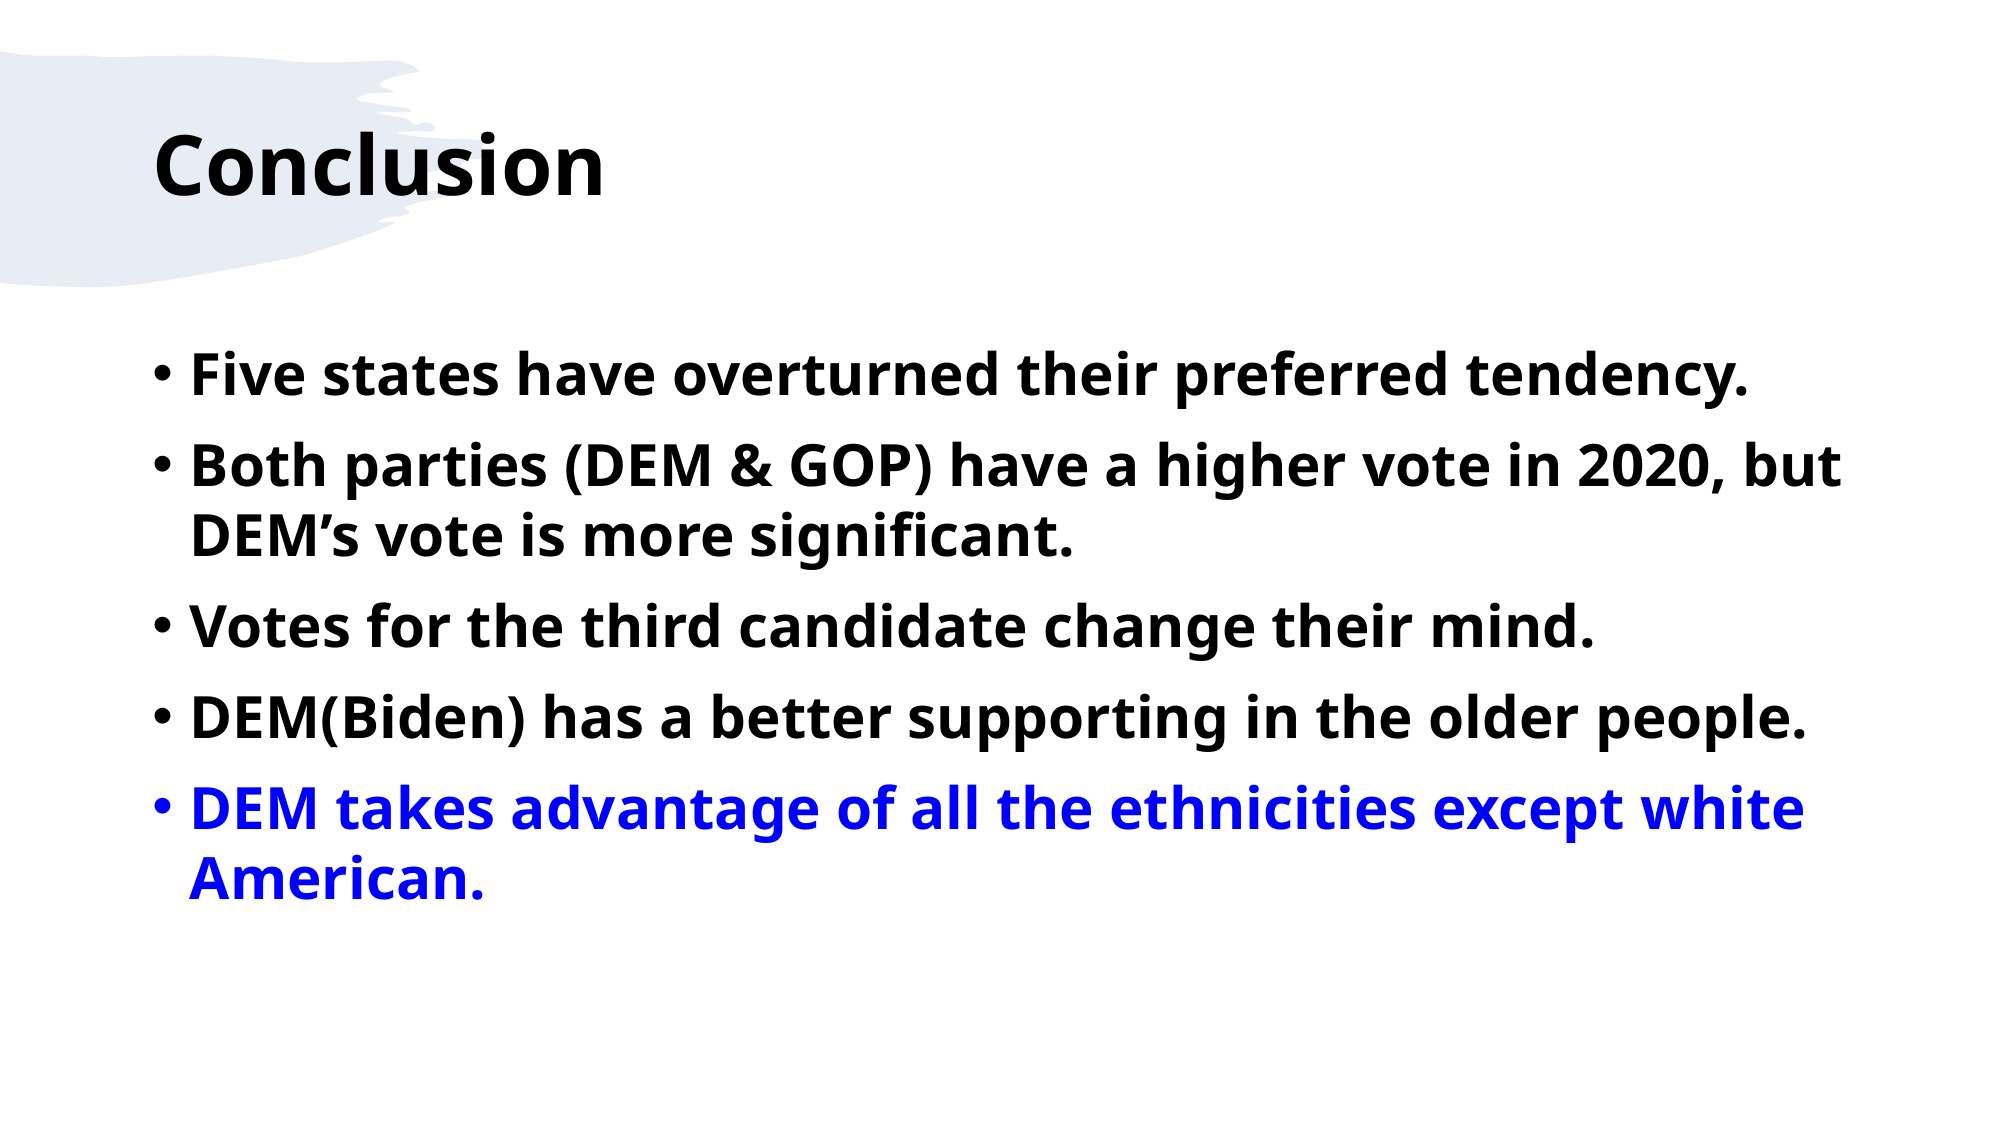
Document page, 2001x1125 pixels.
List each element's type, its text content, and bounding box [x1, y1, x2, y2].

title Conclusion [137, 59, 1863, 278]
list Five states have overturned their preferred tendency. Both parties (DEM & GOP) have a higher vote in 2020, but DEM’s vote is more significant. Votes for the third candidate change their mind. DEM(Biden) has a better supporting in the older people. DEM takes advantage of all the ethnicities except white American. [137, 329, 1863, 1013]
